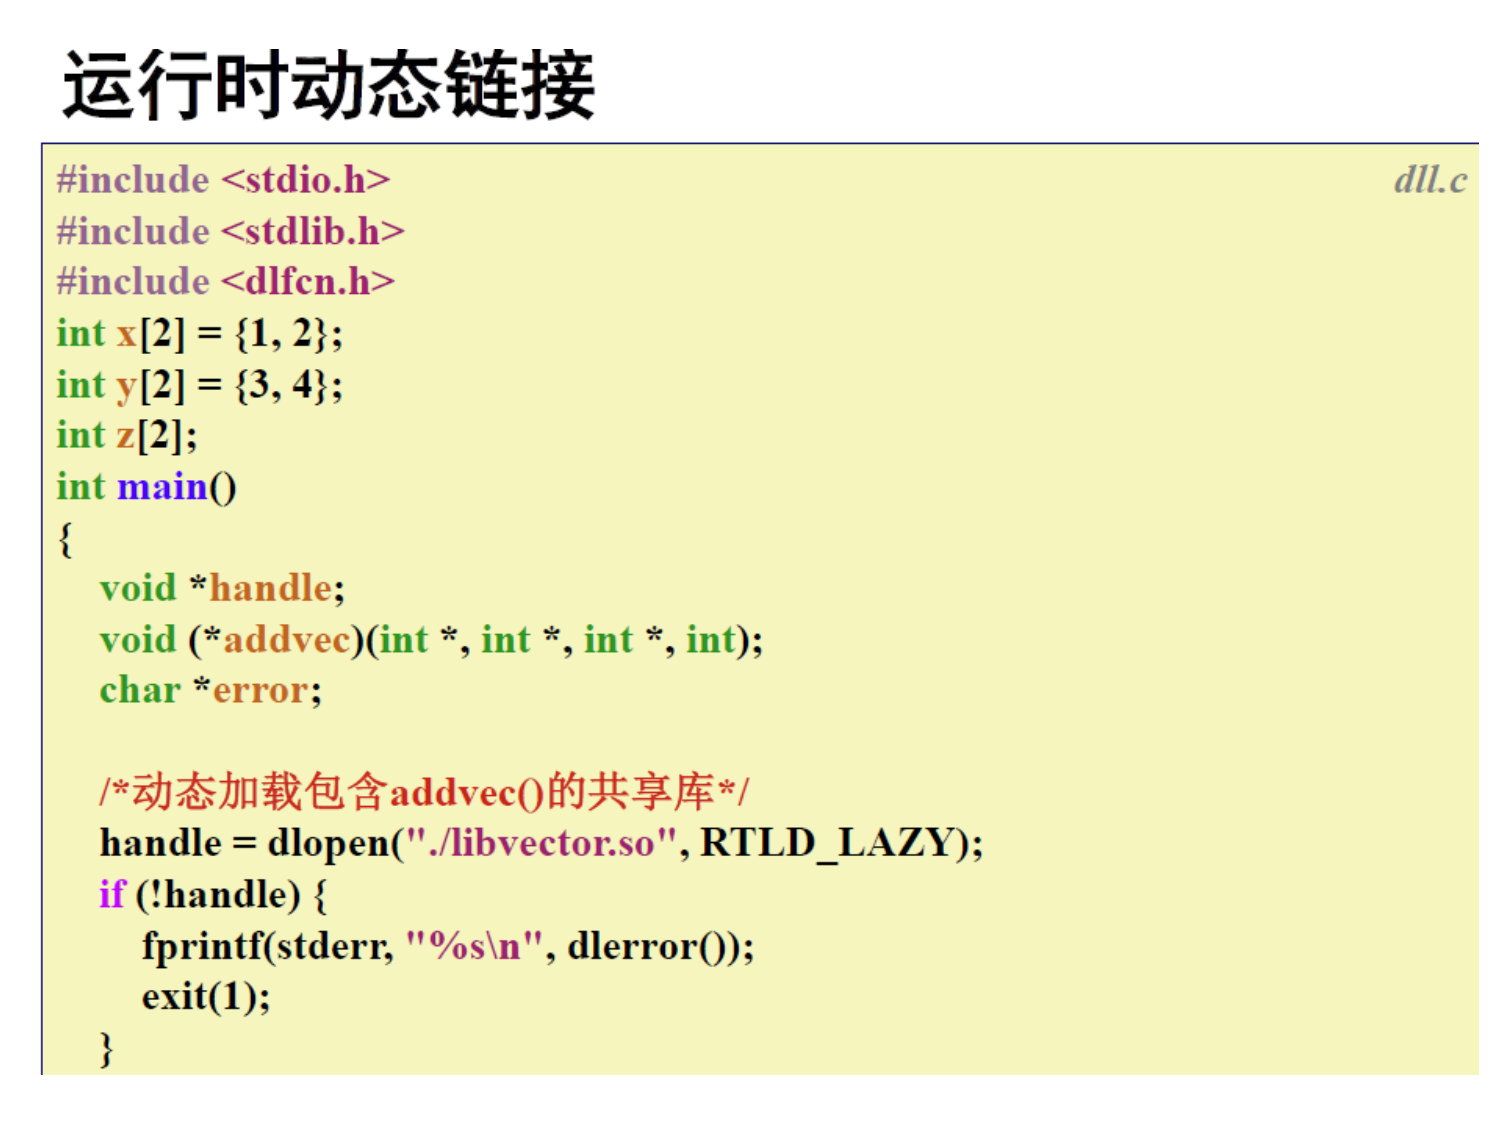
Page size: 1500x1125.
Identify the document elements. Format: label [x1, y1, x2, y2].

picture [21, 49, 1479, 1076]
